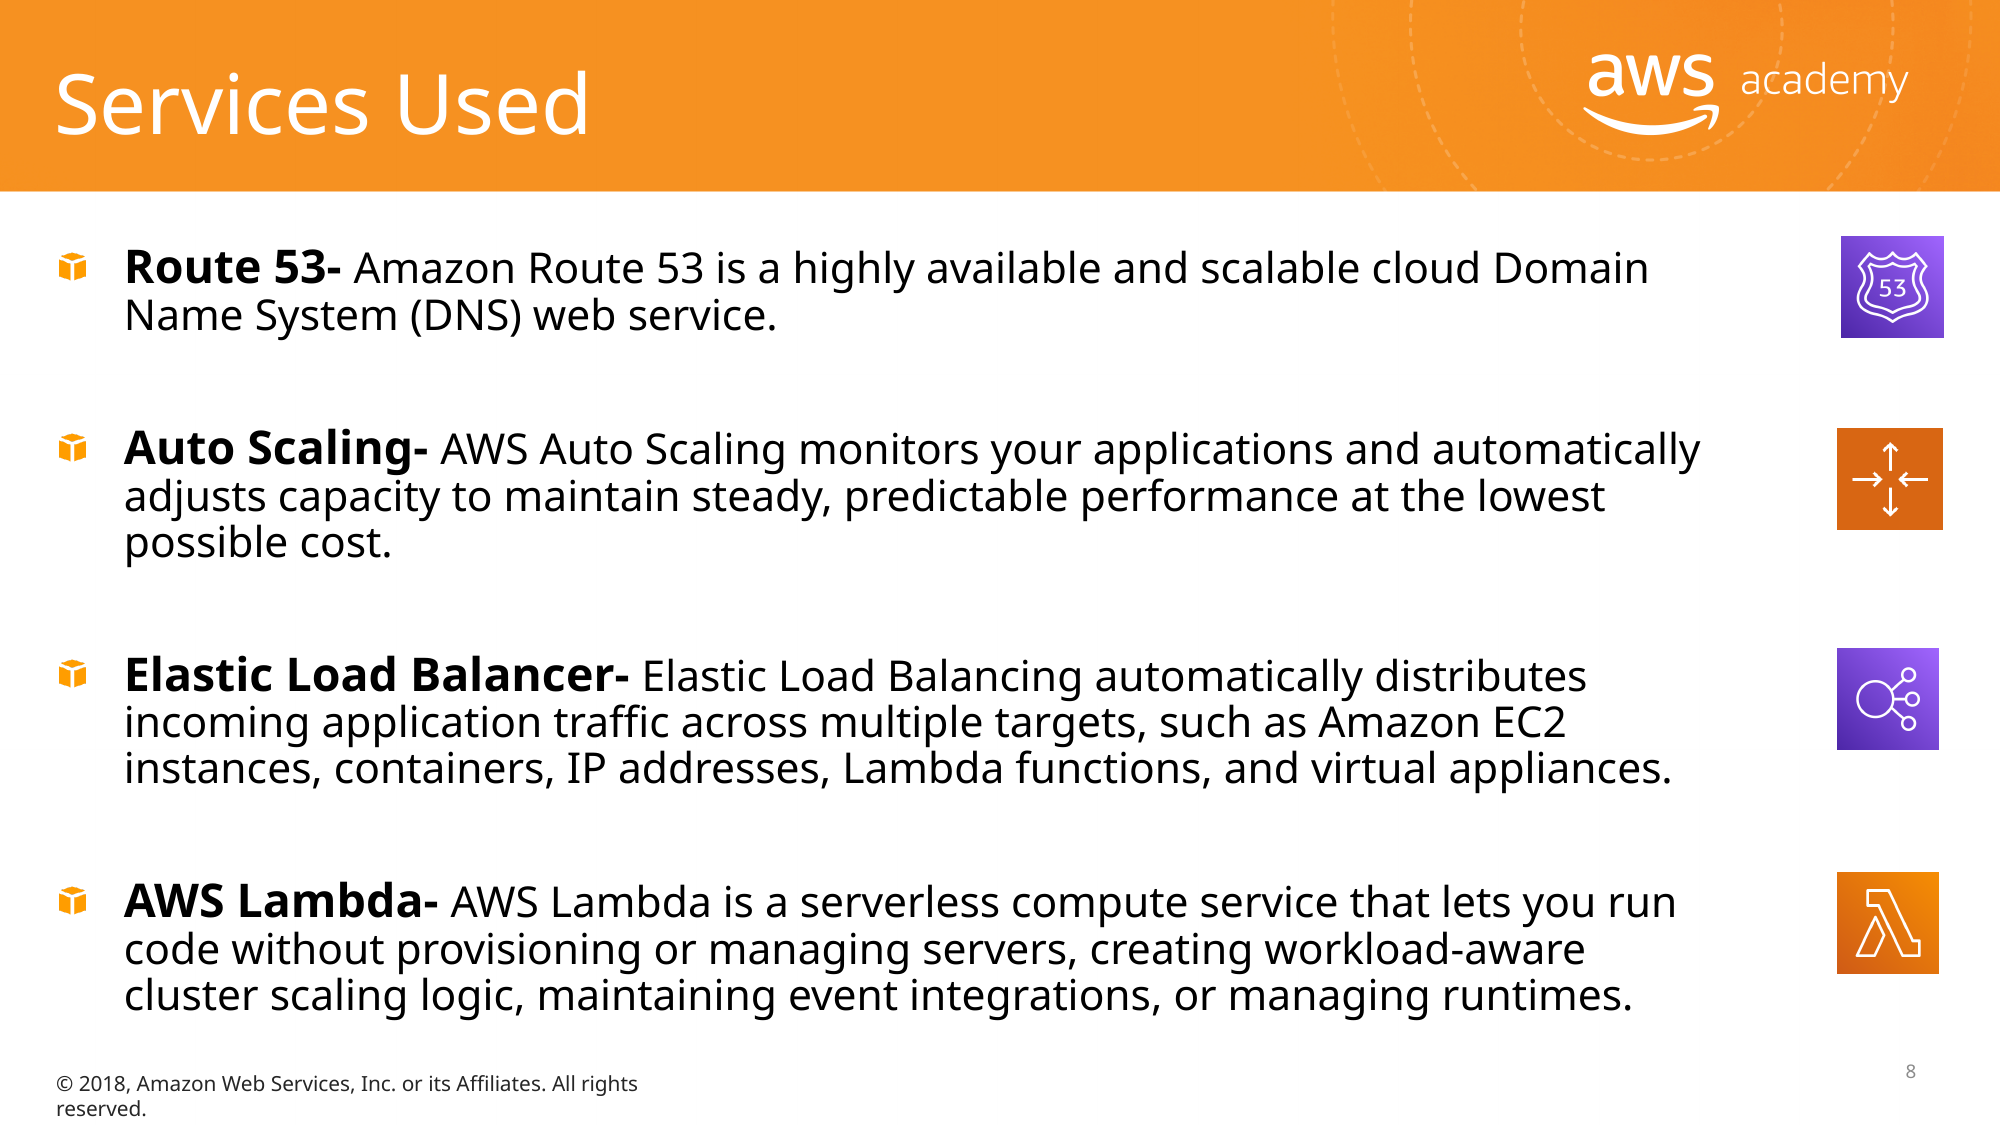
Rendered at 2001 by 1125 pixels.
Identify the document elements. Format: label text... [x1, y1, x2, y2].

list Route 53- Amazon Route 53 is a highly available and scalable cloud Domain Name System (DNS) web service. Auto Scaling- AWS Auto Scaling monitors your applications and automatically adjusts capacity to maintain steady, predictable performance at the lowest possible cost. Elastic Load Balancer- Elastic Load Balancing automatically distributes incoming application traffic across multiple targets, such as Amazon EC2 instances, containers, IP addresses, Lambda functions, and virtual appliances. AWS Lambda- AWS Lambda is a serverless compute service that lets you run code without provisioning or managing servers, creating workload-aware cluster scaling logic, maintaining event integrations, or managing runtimes. [39, 236, 1742, 1043]
slide_number 8 [1481, 1042, 1932, 1103]
title Services Used [39, 43, 1863, 172]
picture [0, 0, 2000, 1125]
